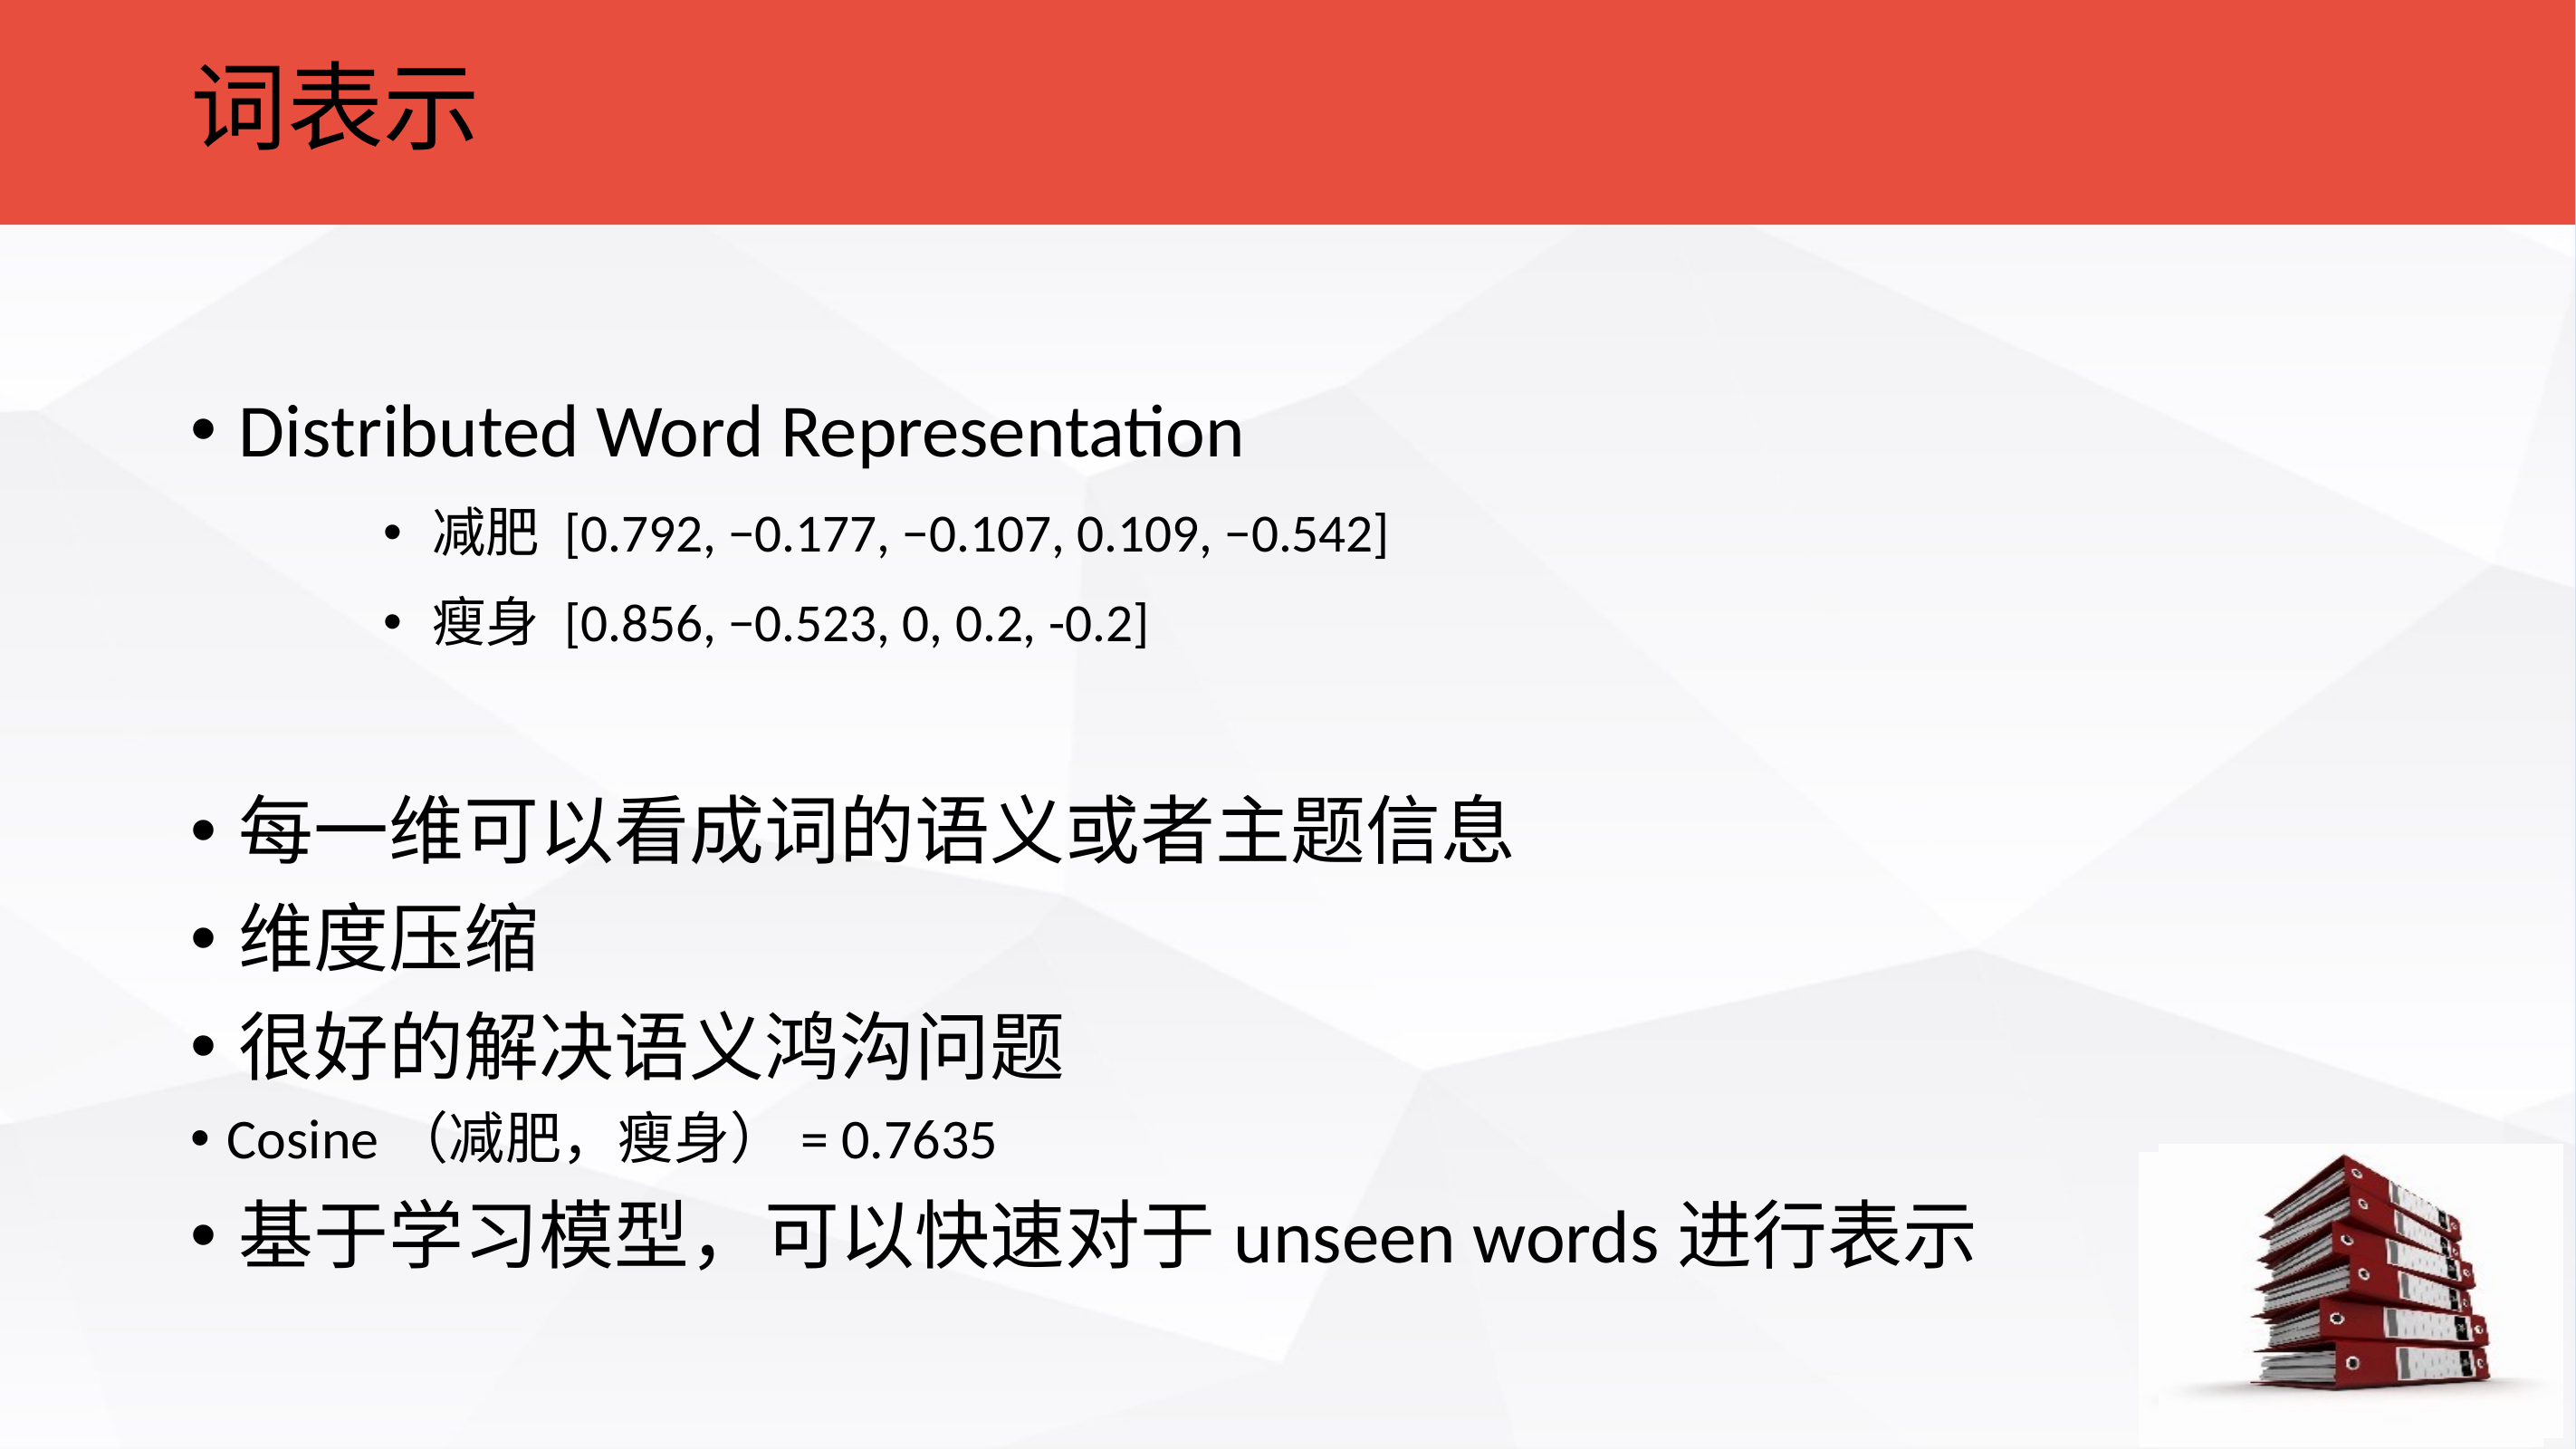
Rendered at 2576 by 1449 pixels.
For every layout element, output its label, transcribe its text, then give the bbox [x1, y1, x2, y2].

title 词表示 [177, 18, 2399, 205]
picture [0, 226, 2576, 1449]
list Distributed Word Representation 减肥 [0.792, −0.177, −0.107, 0.109, −0.542] 瘦身 [0.856, −0.523, 0, 0.2, -0.2] 每一维可以看成词的语义或者主题信息 维度压缩 很好的解决语义鸿沟问题 Cosine（减肥，瘦身）= 0.7635 基于学习模型，可以快速对于unseen words进行表示 [177, 385, 2399, 1306]
